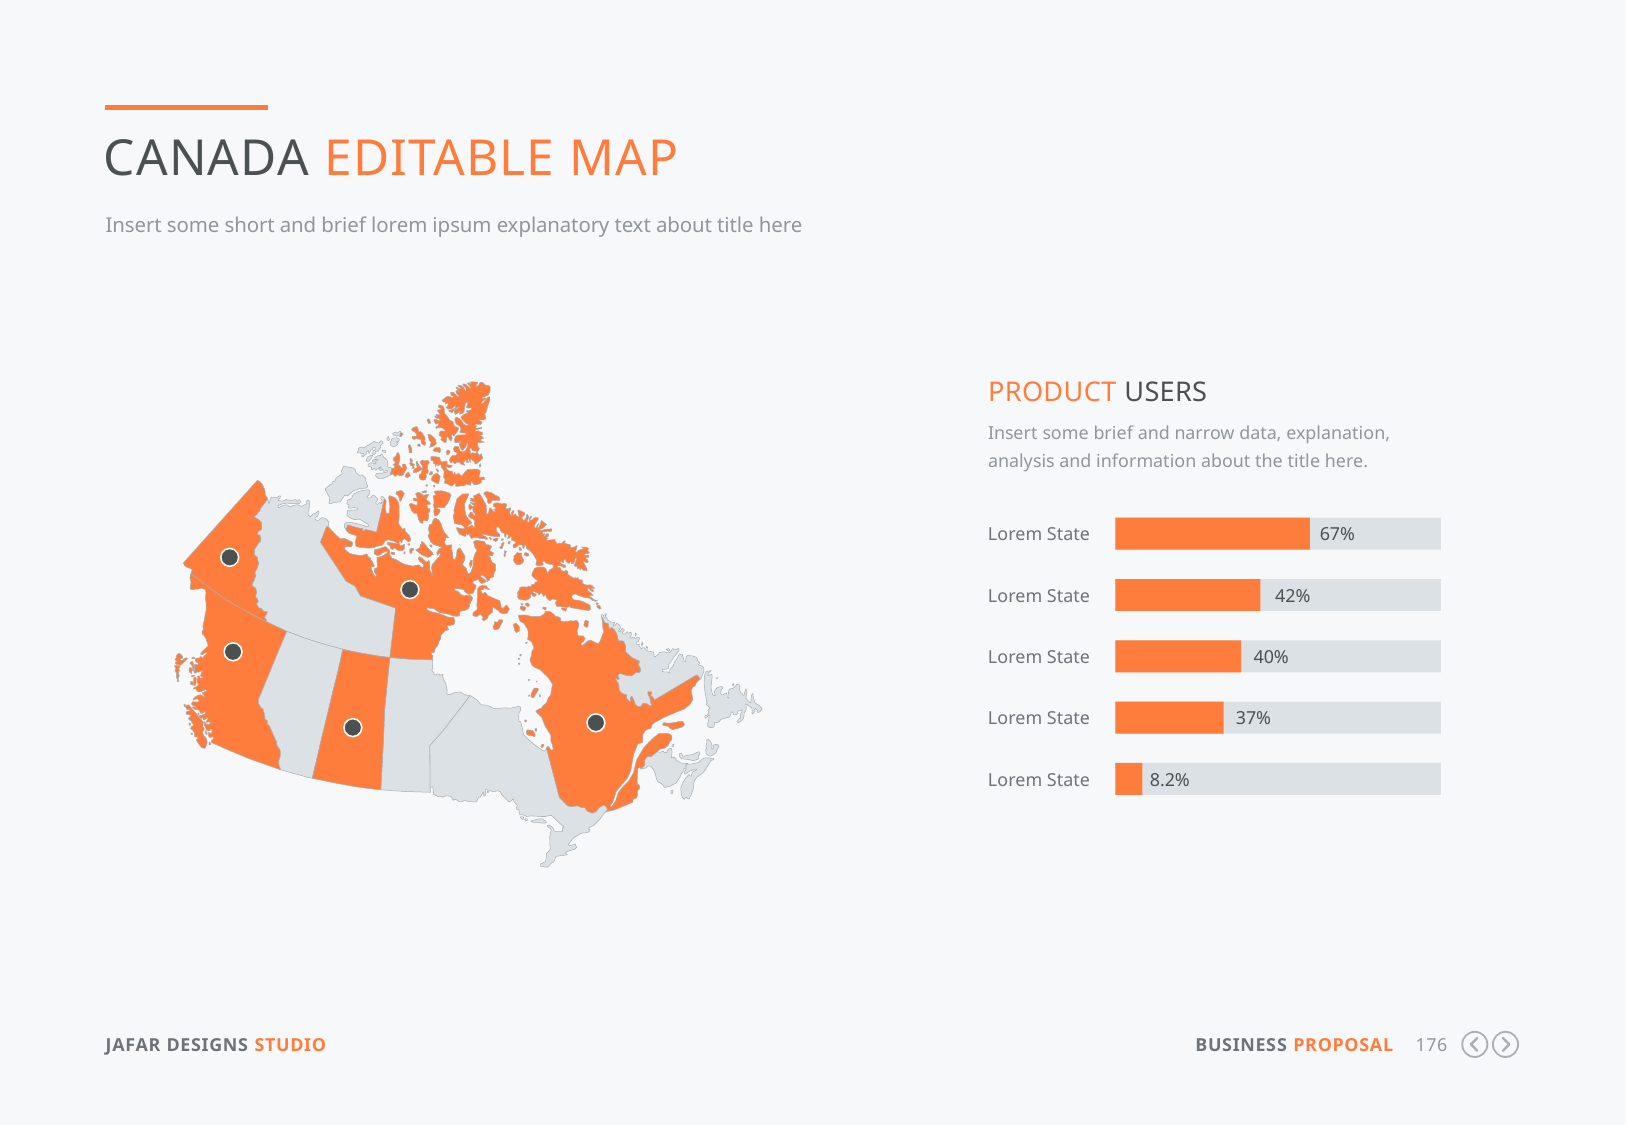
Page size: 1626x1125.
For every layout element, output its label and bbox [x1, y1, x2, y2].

list [105, 209, 1519, 241]
text_box [987, 767, 1099, 790]
text_box [1115, 579, 1441, 612]
text_box [987, 584, 1099, 606]
text_box [1115, 762, 1441, 795]
list [103, 125, 1518, 188]
text_box [987, 522, 1099, 545]
text_box [988, 374, 1442, 472]
text_box [987, 645, 1099, 668]
text_box [987, 706, 1099, 729]
text_box [1115, 701, 1441, 734]
text_box [174, 381, 763, 868]
text_box [1115, 640, 1441, 673]
text_box [1115, 517, 1441, 550]
